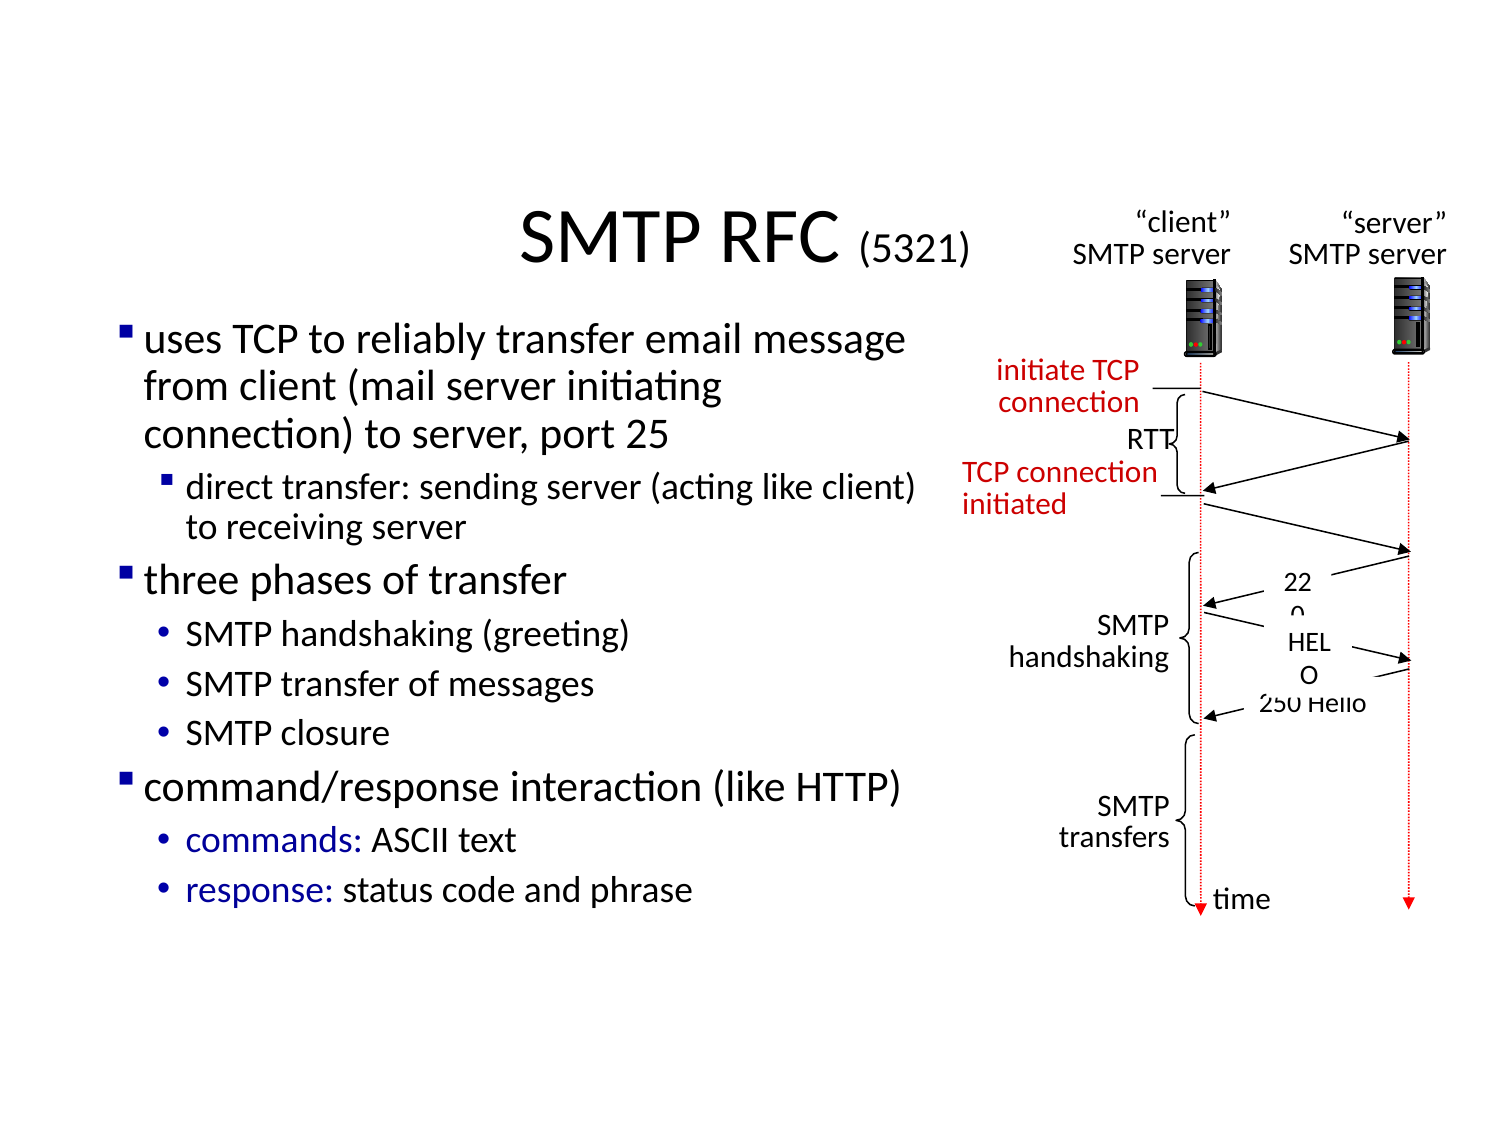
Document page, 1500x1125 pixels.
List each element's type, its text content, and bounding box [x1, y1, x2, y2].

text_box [1184, 279, 1223, 357]
text_box “client” SMTP server [1050, 199, 1247, 279]
text_box [1202, 391, 1410, 443]
text_box uses TCP to reliably transfer email message from client (mail server initiating connection) to server, port 25 direct transfer: sending server (acting like client) to receiving server three phases of transfer SMTP handshaking (greeting) SMTP transfer of messages SMTP closure command/response interaction (like HTTP) commands: ASCII text response: status code and phrase [85, 308, 933, 881]
text_box [1217, 506, 1411, 552]
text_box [1392, 277, 1431, 355]
text_box time [1198, 876, 1286, 924]
text_box TCP connection initiated [947, 450, 1217, 529]
text_box [1177, 394, 1186, 416]
text_box RTT [1112, 416, 1190, 450]
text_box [979, 552, 1412, 727]
text_box [1402, 896, 1415, 910]
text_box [979, 734, 1196, 907]
text_box initiate TCP connection [981, 347, 1155, 426]
title SMTP RFC (5321) [98, 176, 1392, 287]
text_box “server” SMTP server [1266, 200, 1462, 279]
